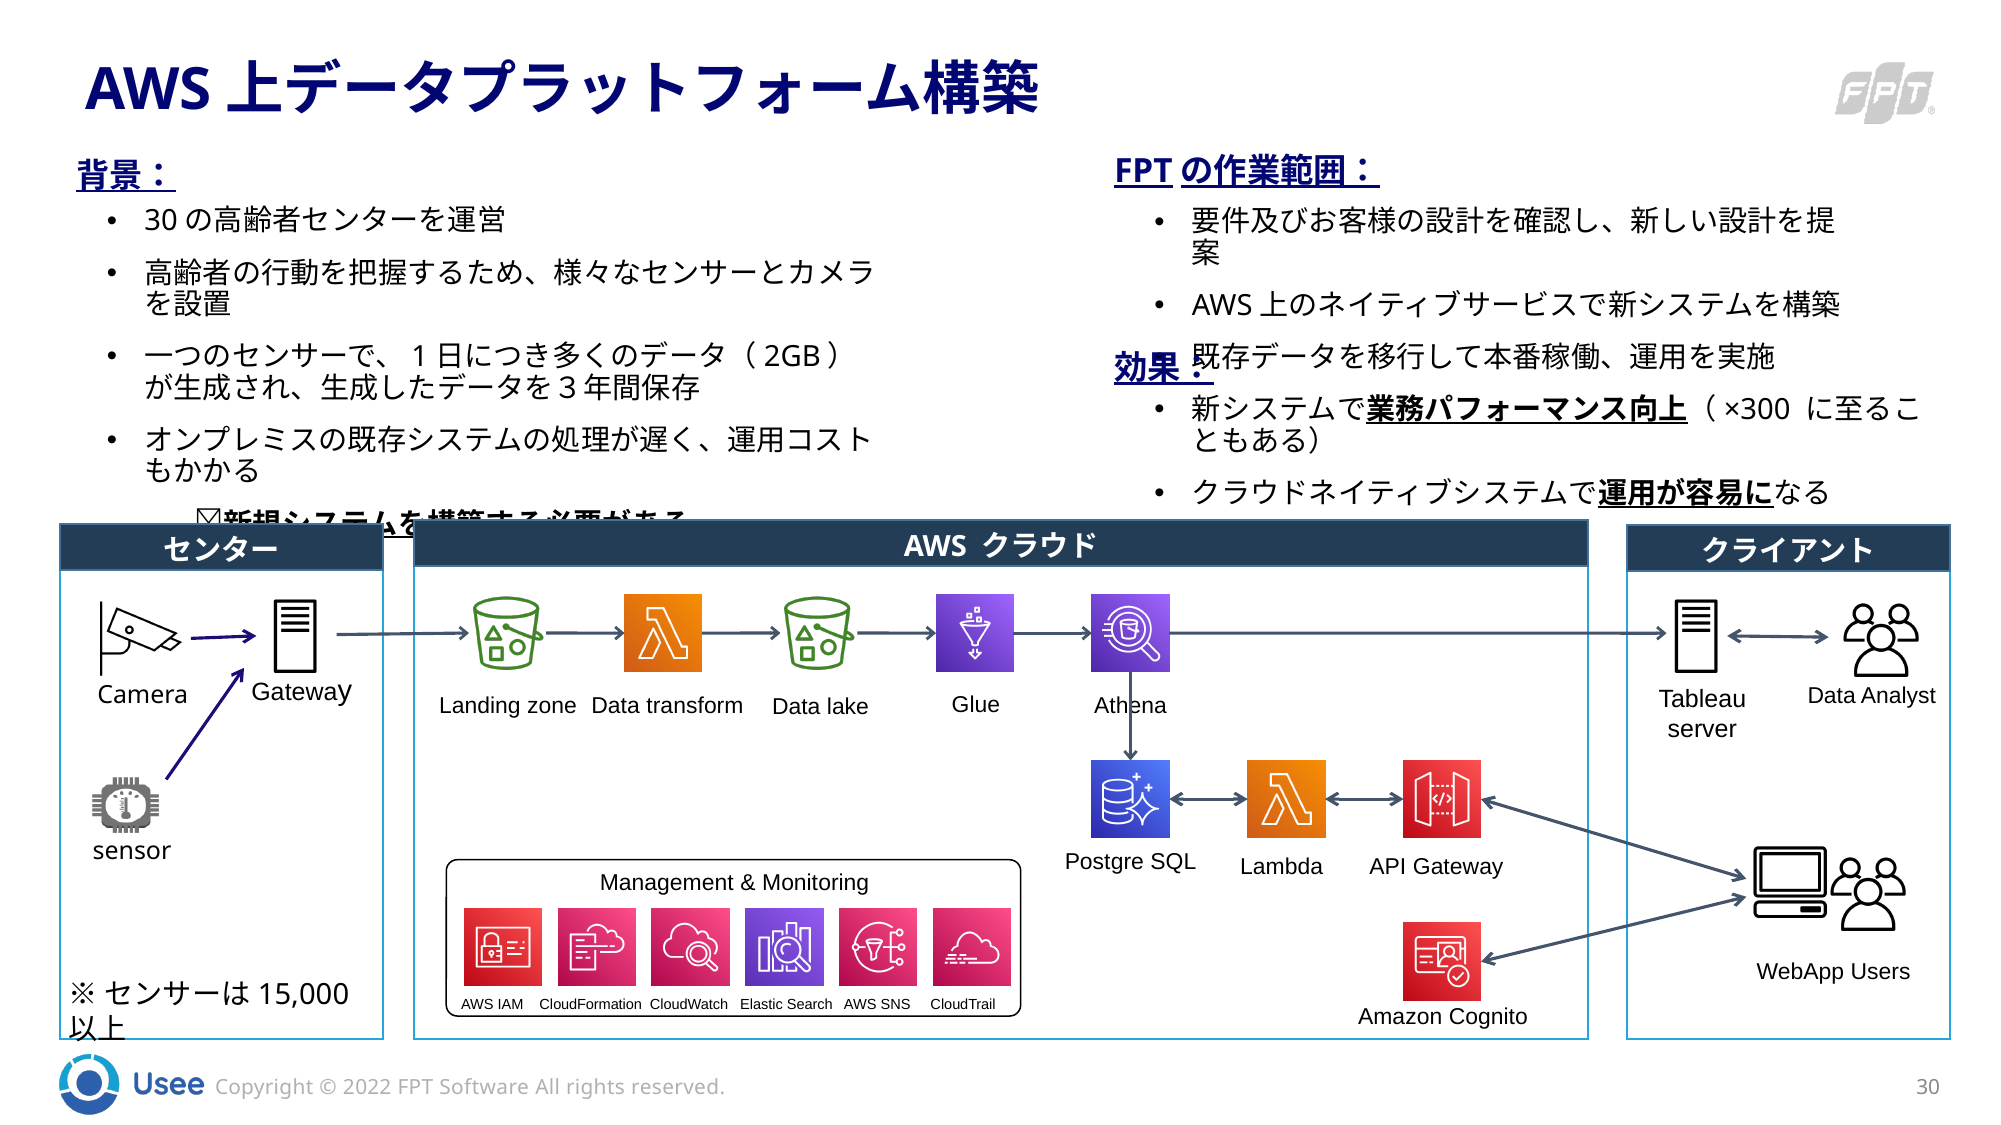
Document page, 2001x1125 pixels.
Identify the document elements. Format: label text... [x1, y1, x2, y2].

text_box 効果： [1099, 339, 1955, 394]
text_box 30の高齢者センターを運営 高齢者の行動を把握するため、様々なセンサーとカメラを設置 一つのセンサーで、1日につき多くのデータ（2GB）が生成され、生成したデータを３年間保存 オンプレミスの既存システムの処理が遅く、運用コストもかかる 新規システムを構築する必要がある [92, 202, 901, 471]
footer Copyright © 2022 FPT Software All rights reserved. [199, 1067, 875, 1108]
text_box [44, 519, 1956, 1039]
text_box FPTの作業範囲： [1099, 141, 1992, 197]
text_box 要件及びお客様の設計を確認し、新しい設計を提案 AWS上のネイティブサービスで新システムを構築 既存データを移行して本番稼働、運用を実施 [1139, 199, 1871, 339]
title AWS上データプラットフォーム構築 [70, 45, 1787, 136]
text_box 背景： [61, 146, 1090, 202]
picture [47, 1046, 209, 1118]
text_box 30 [1847, 1065, 1955, 1110]
text_box 新システムで業務パフォーマンス向上（×300 に至ることもある） クラウドネイティブシステムで運用が容易になる [1139, 387, 1960, 496]
